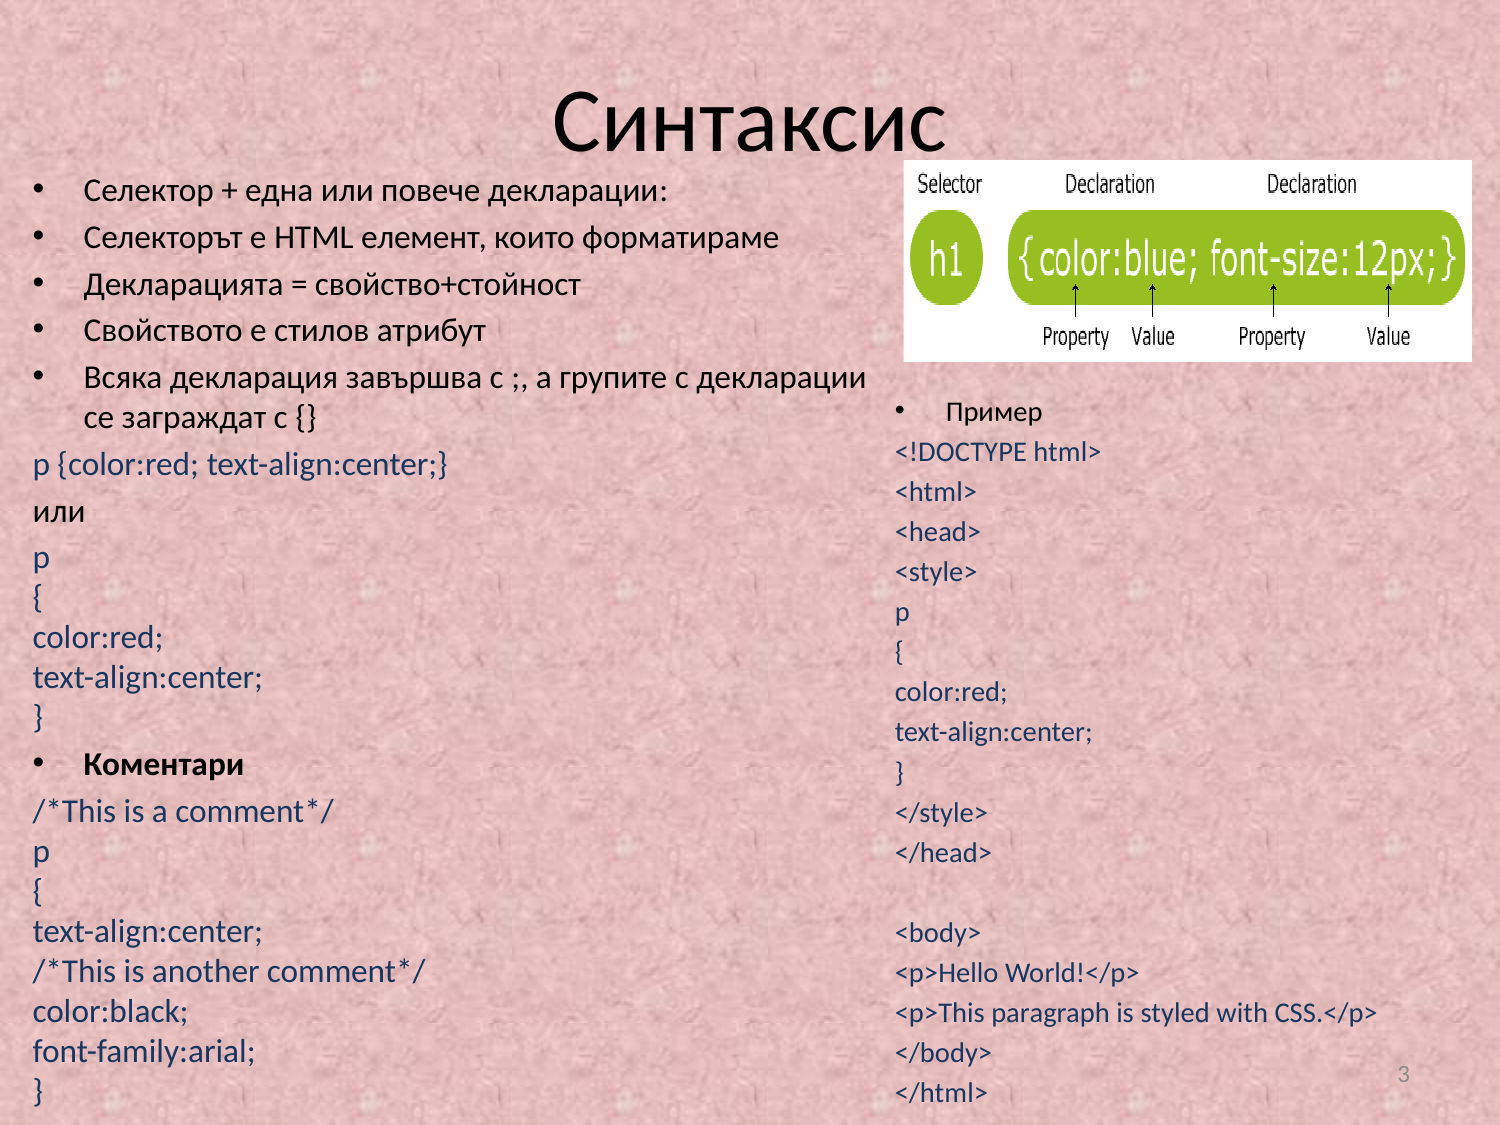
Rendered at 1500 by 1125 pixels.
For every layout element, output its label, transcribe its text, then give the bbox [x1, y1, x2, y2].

picture [0, 0, 1500, 1125]
list Селектор + една или повече декларации: Селекторът е HTML елемент, които форматираме Декларацията = свойство+стойност Свойството е стилов атрибут Всяка декларация завършва с ;, а групите с декларации се заграждат с {} p {color:red; text-align:center;} или p { color:red; text-align:center; } Коментари /*This is a comment*/ p { text-align:center; /*This is another comment*/ color:black; font-family:arial; } [17, 160, 904, 1125]
text_box Пример <!DOCTYPE html> <html> <head> <style> p { color:red; text-align:center; } </style> </head> <body> <p>Hello World!</p> <p>This paragraph is styled with CSS.</p> </body> </html> [879, 384, 1484, 1125]
title Синтаксис [75, 45, 1425, 160]
slide_number 3 [1074, 1042, 1425, 1103]
